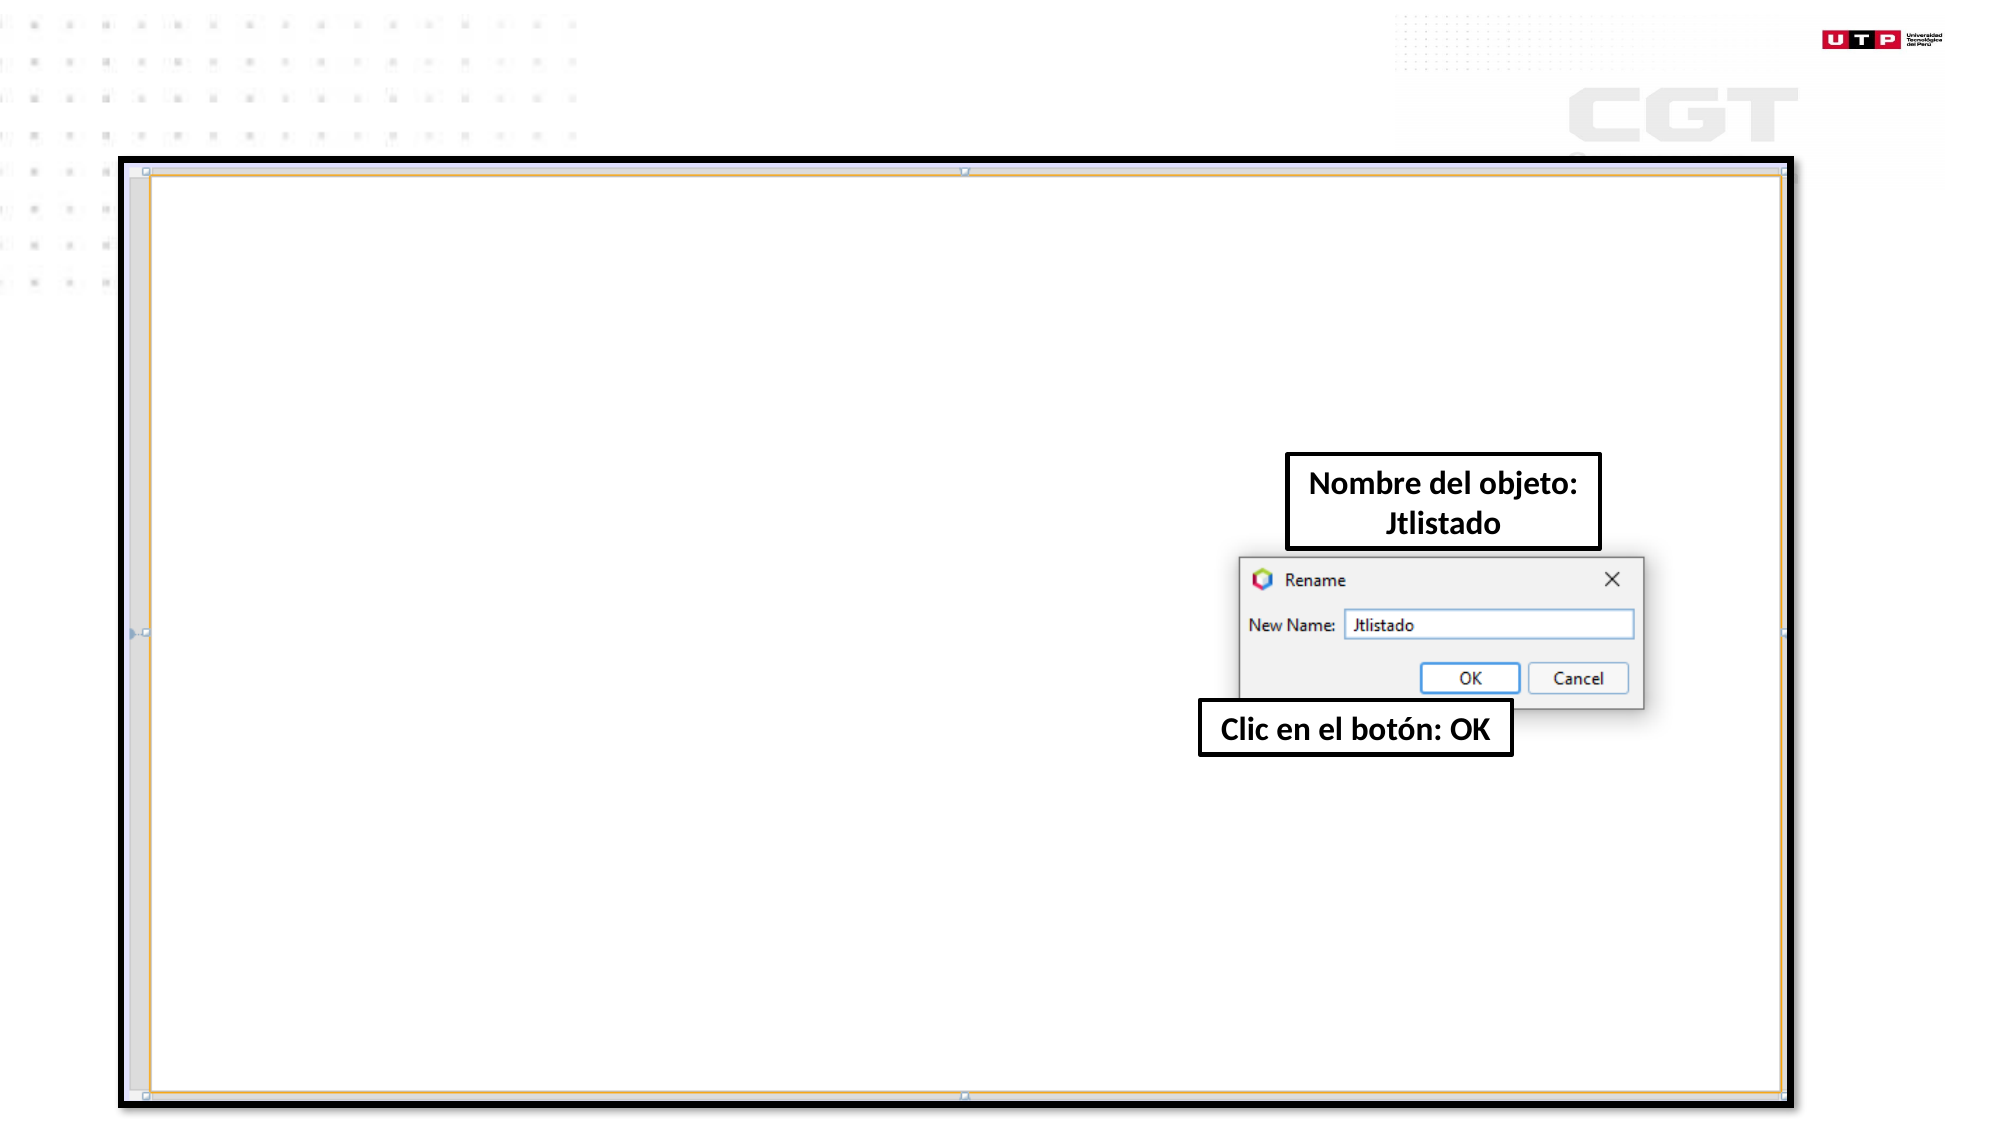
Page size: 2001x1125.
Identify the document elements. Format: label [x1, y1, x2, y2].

picture [123, 162, 1788, 1102]
picture [1395, 14, 1945, 190]
picture [0, 14, 588, 625]
